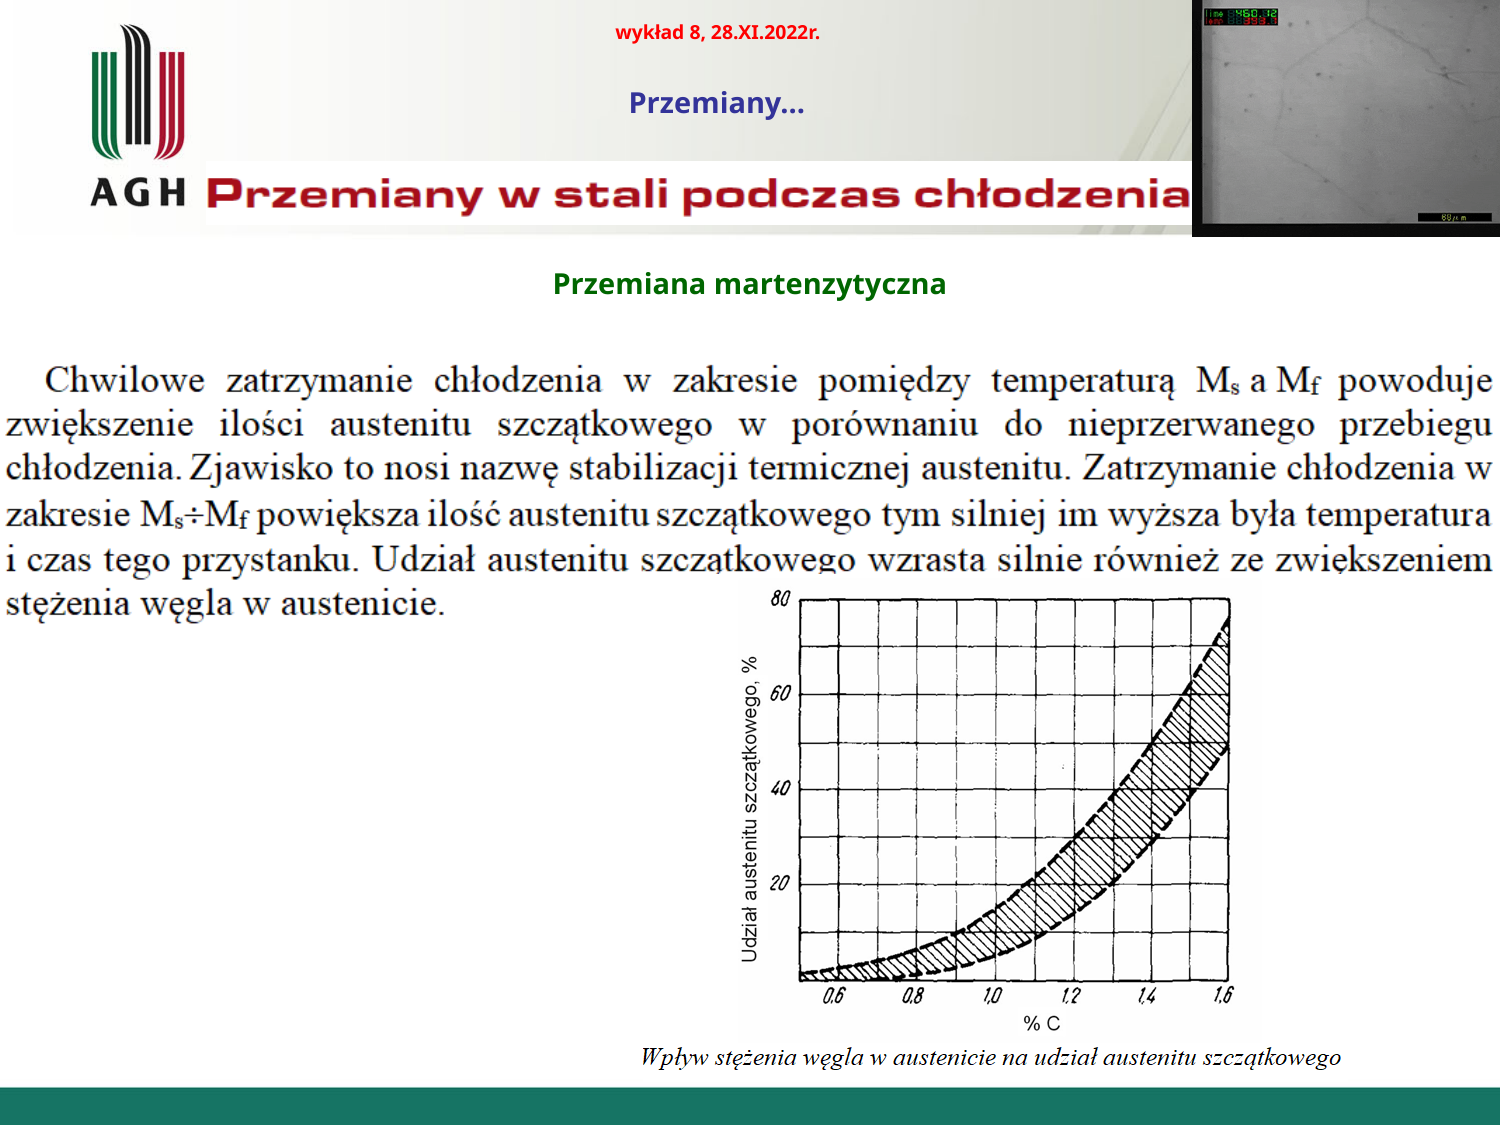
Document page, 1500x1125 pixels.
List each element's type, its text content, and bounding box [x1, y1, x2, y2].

text_box wykład 8, 28.XI.2022r. [0, 10, 1186, 99]
text_box Przemiana martenzytyczna [318, 255, 1182, 343]
text_box Przemiany… [289, 99, 1152, 159]
picture [0, 0, 1500, 1125]
